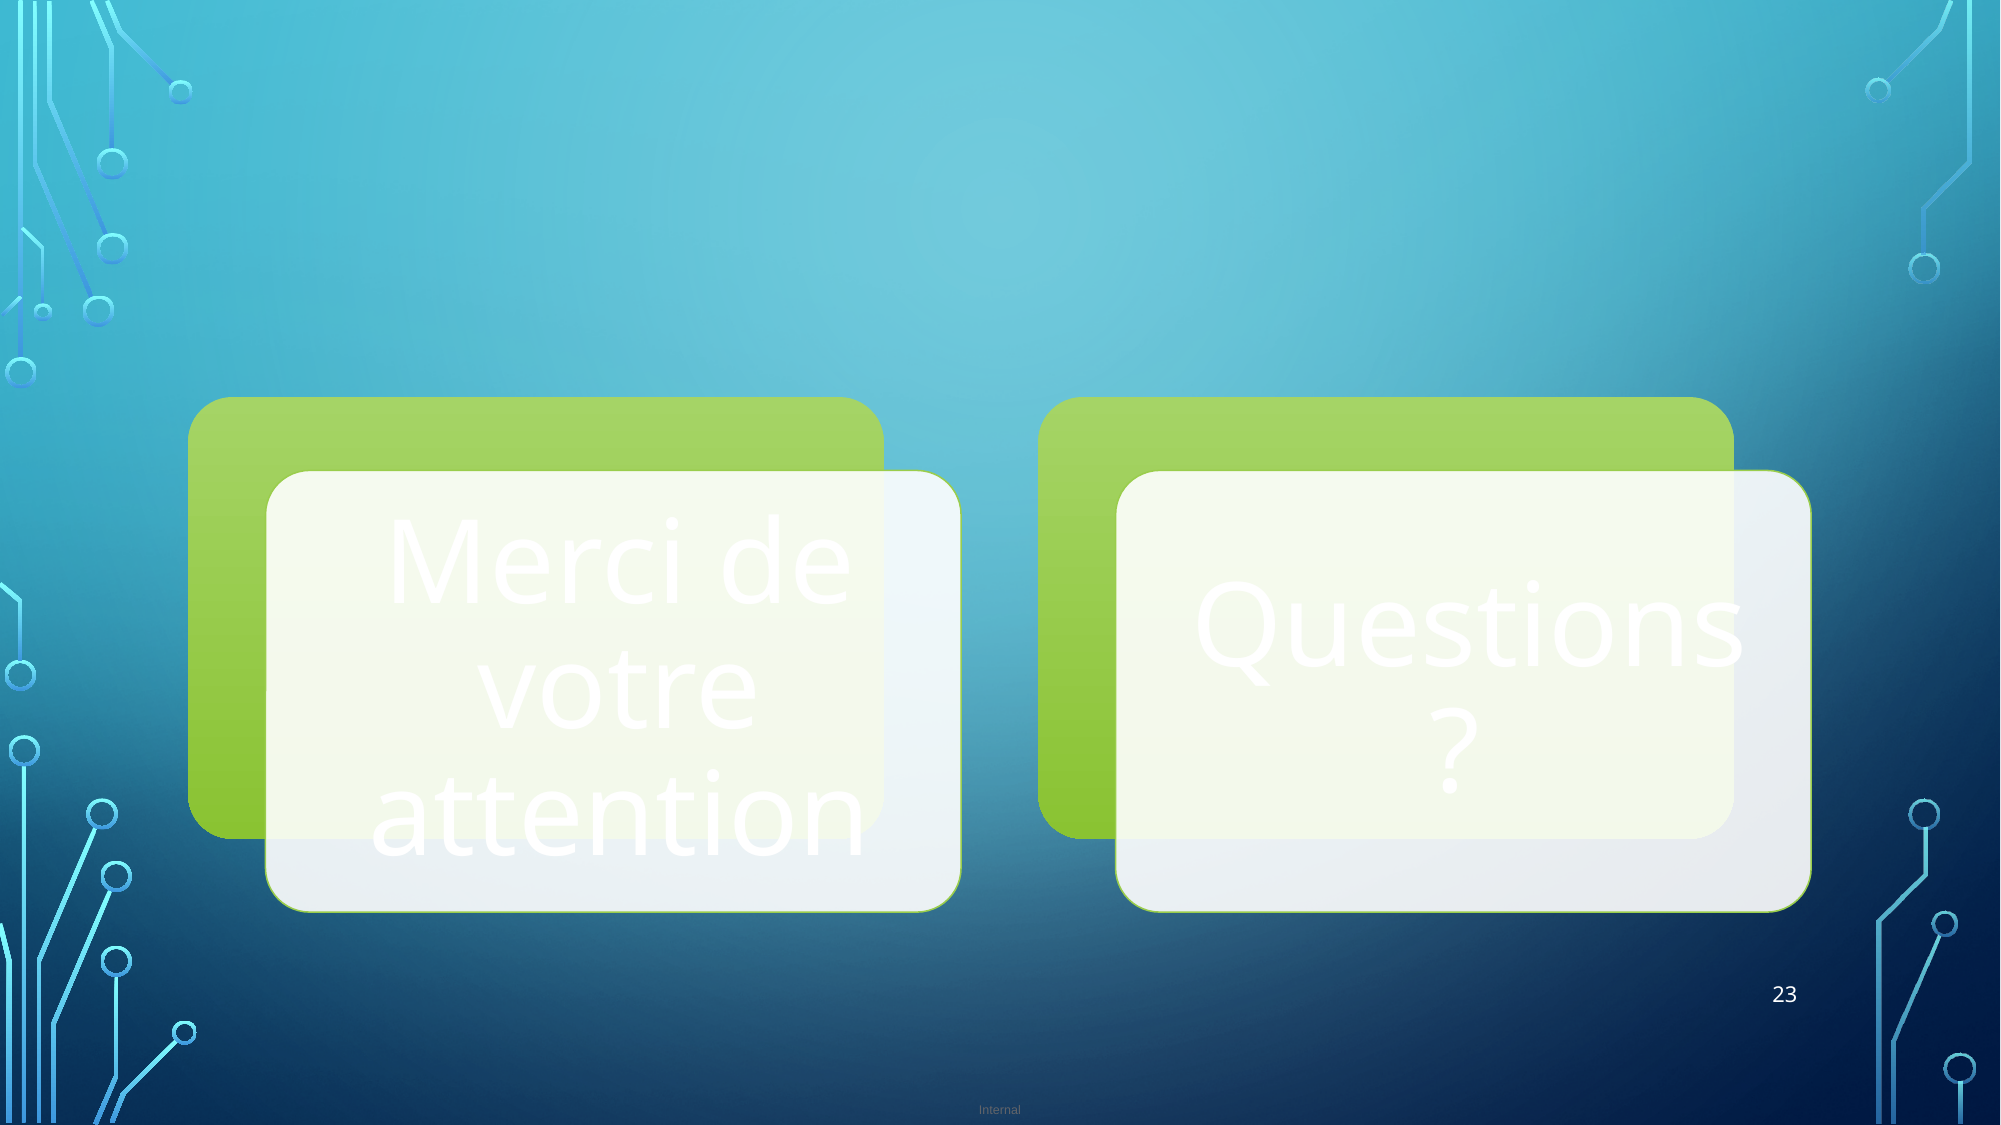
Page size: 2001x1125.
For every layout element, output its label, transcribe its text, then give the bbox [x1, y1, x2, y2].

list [186, 396, 1813, 913]
slide_number 23 [1685, 965, 1813, 1025]
